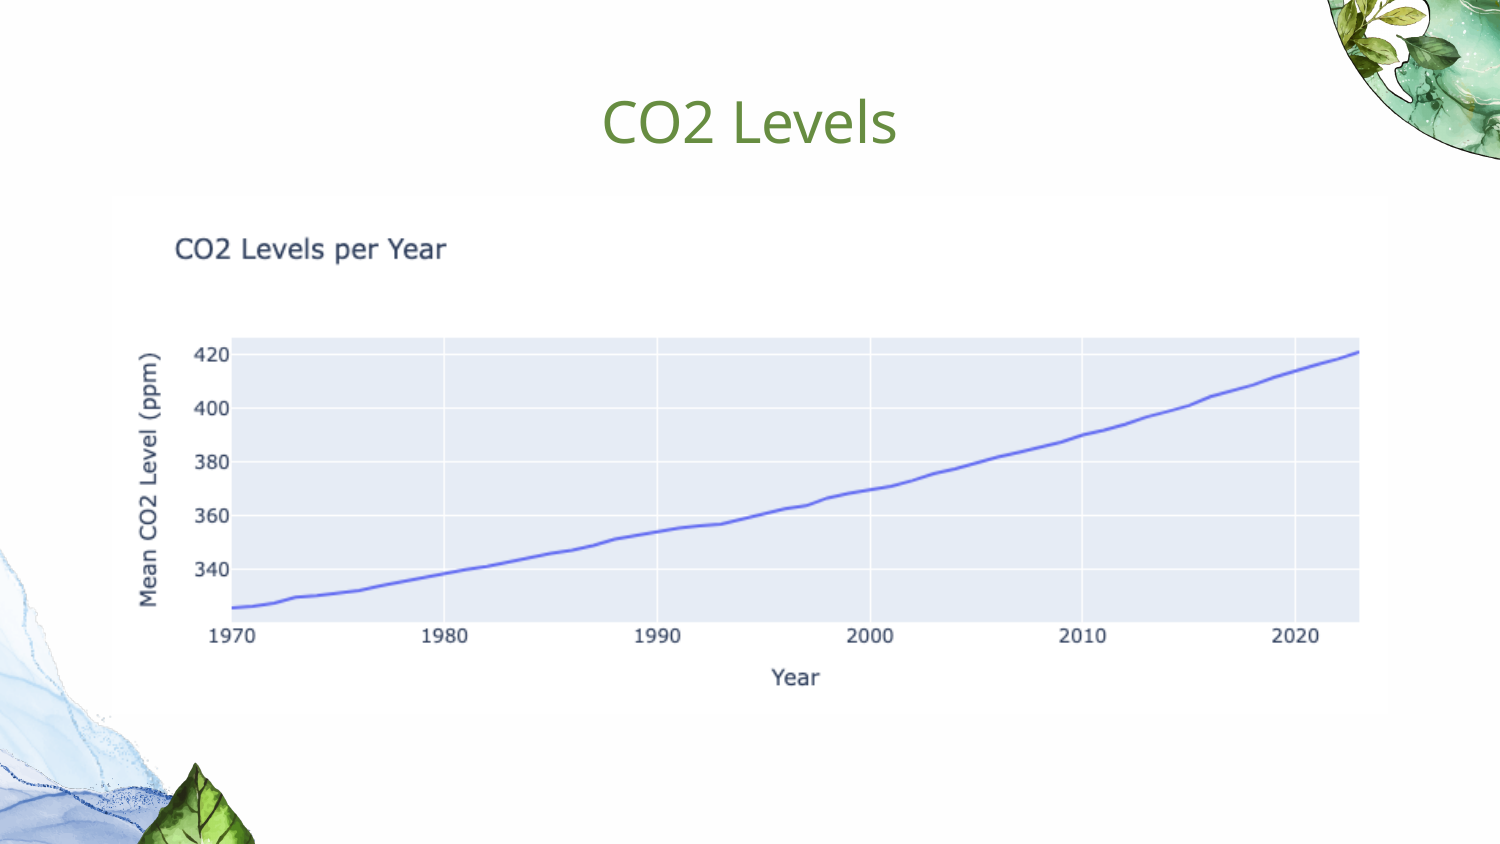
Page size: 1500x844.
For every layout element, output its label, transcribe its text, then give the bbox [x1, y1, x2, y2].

title CO2 Levels [118, 72, 1382, 167]
picture [0, 695, 321, 844]
picture [1323, 0, 1500, 161]
picture [112, 196, 1388, 715]
